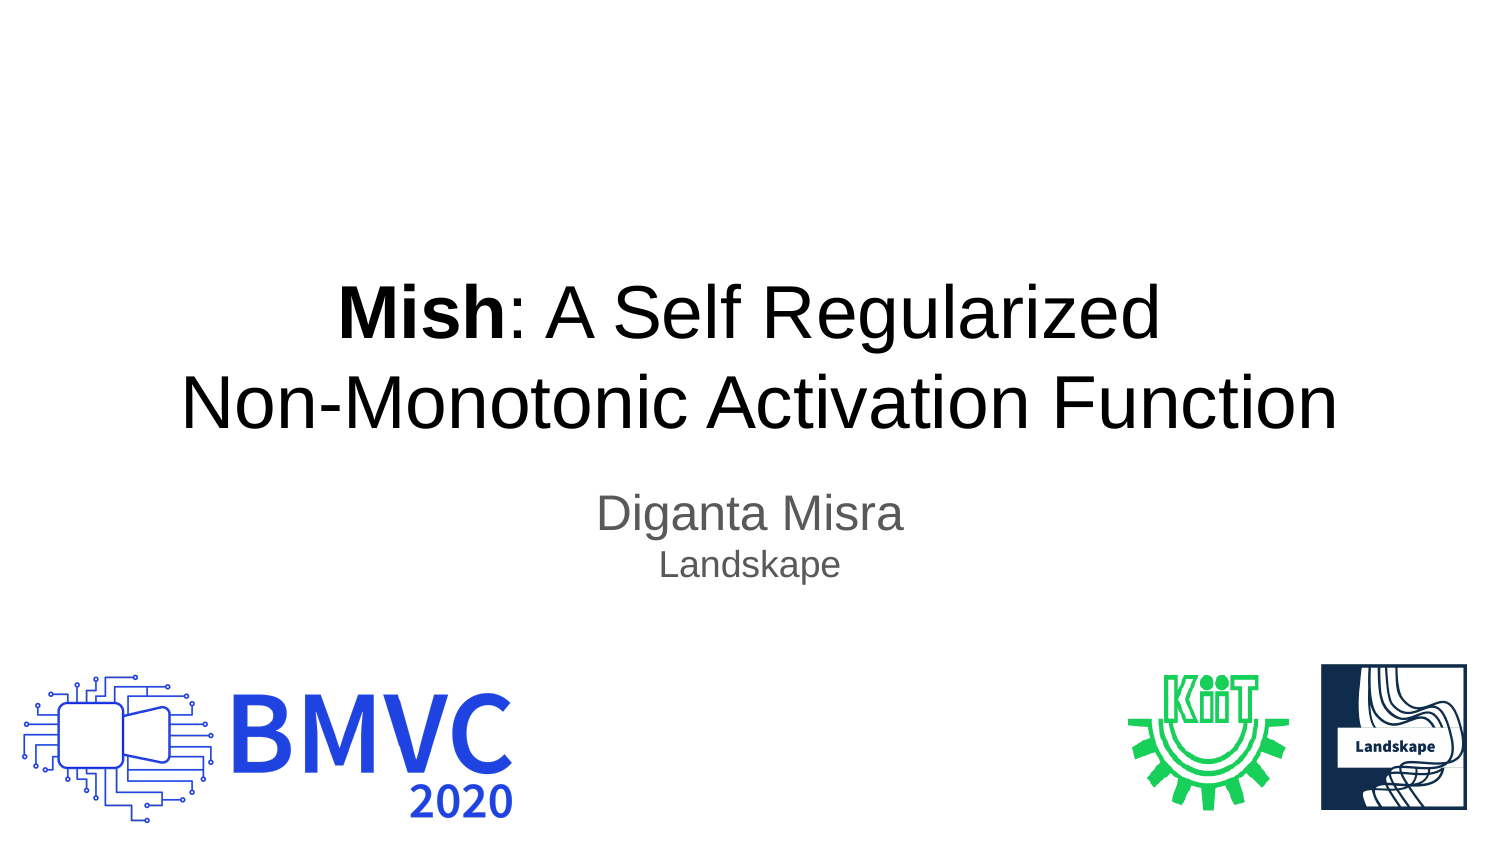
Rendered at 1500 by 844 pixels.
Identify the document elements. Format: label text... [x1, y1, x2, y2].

title Mish: A Self Regularized Non-Monotonic Activation Function [51, 262, 1449, 459]
picture [15, 670, 527, 829]
picture [1119, 643, 1488, 831]
subtitle Diganta Misra Landskape [51, 464, 1449, 595]
